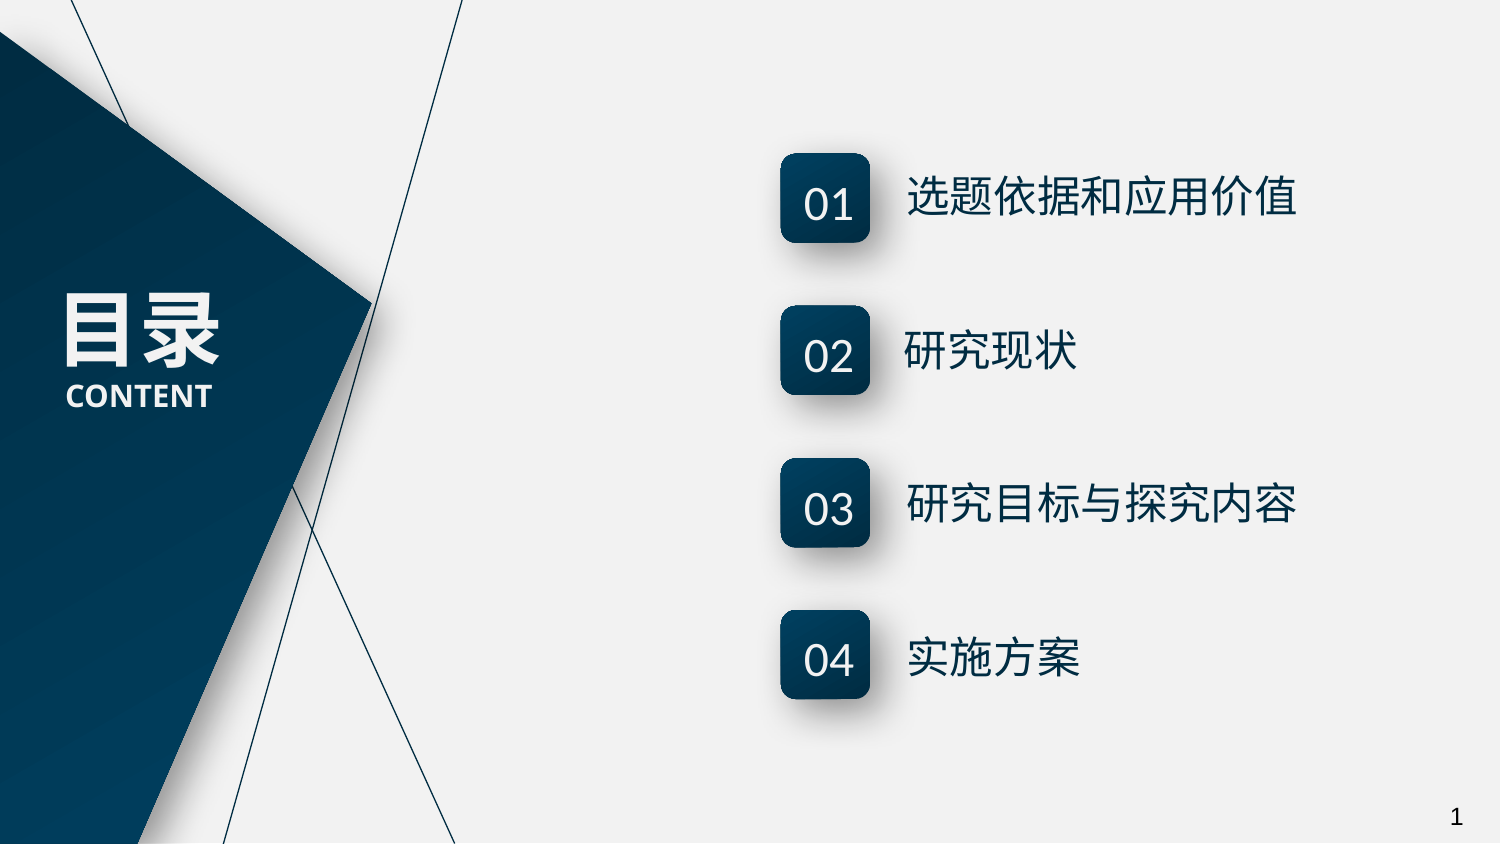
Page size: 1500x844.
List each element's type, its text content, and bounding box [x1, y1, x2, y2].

text_box 1 [1435, 793, 1480, 838]
text_box [0, 31, 372, 844]
text_box 研究目标与探究内容 [891, 469, 1376, 536]
text_box 实施方案 [891, 622, 1329, 690]
text_box [780, 305, 869, 395]
text_box 01 [789, 163, 870, 238]
text_box 目录 CONTENT [31, 268, 247, 422]
text_box 03 [789, 467, 870, 543]
text_box 02 [789, 315, 870, 390]
text_box [780, 153, 869, 243]
text_box 研究现状 [889, 315, 1244, 383]
text_box 04 [789, 619, 870, 694]
text_box 选题依据和应用价值 [891, 161, 1329, 229]
text_box [780, 610, 869, 700]
text_box [780, 458, 869, 548]
